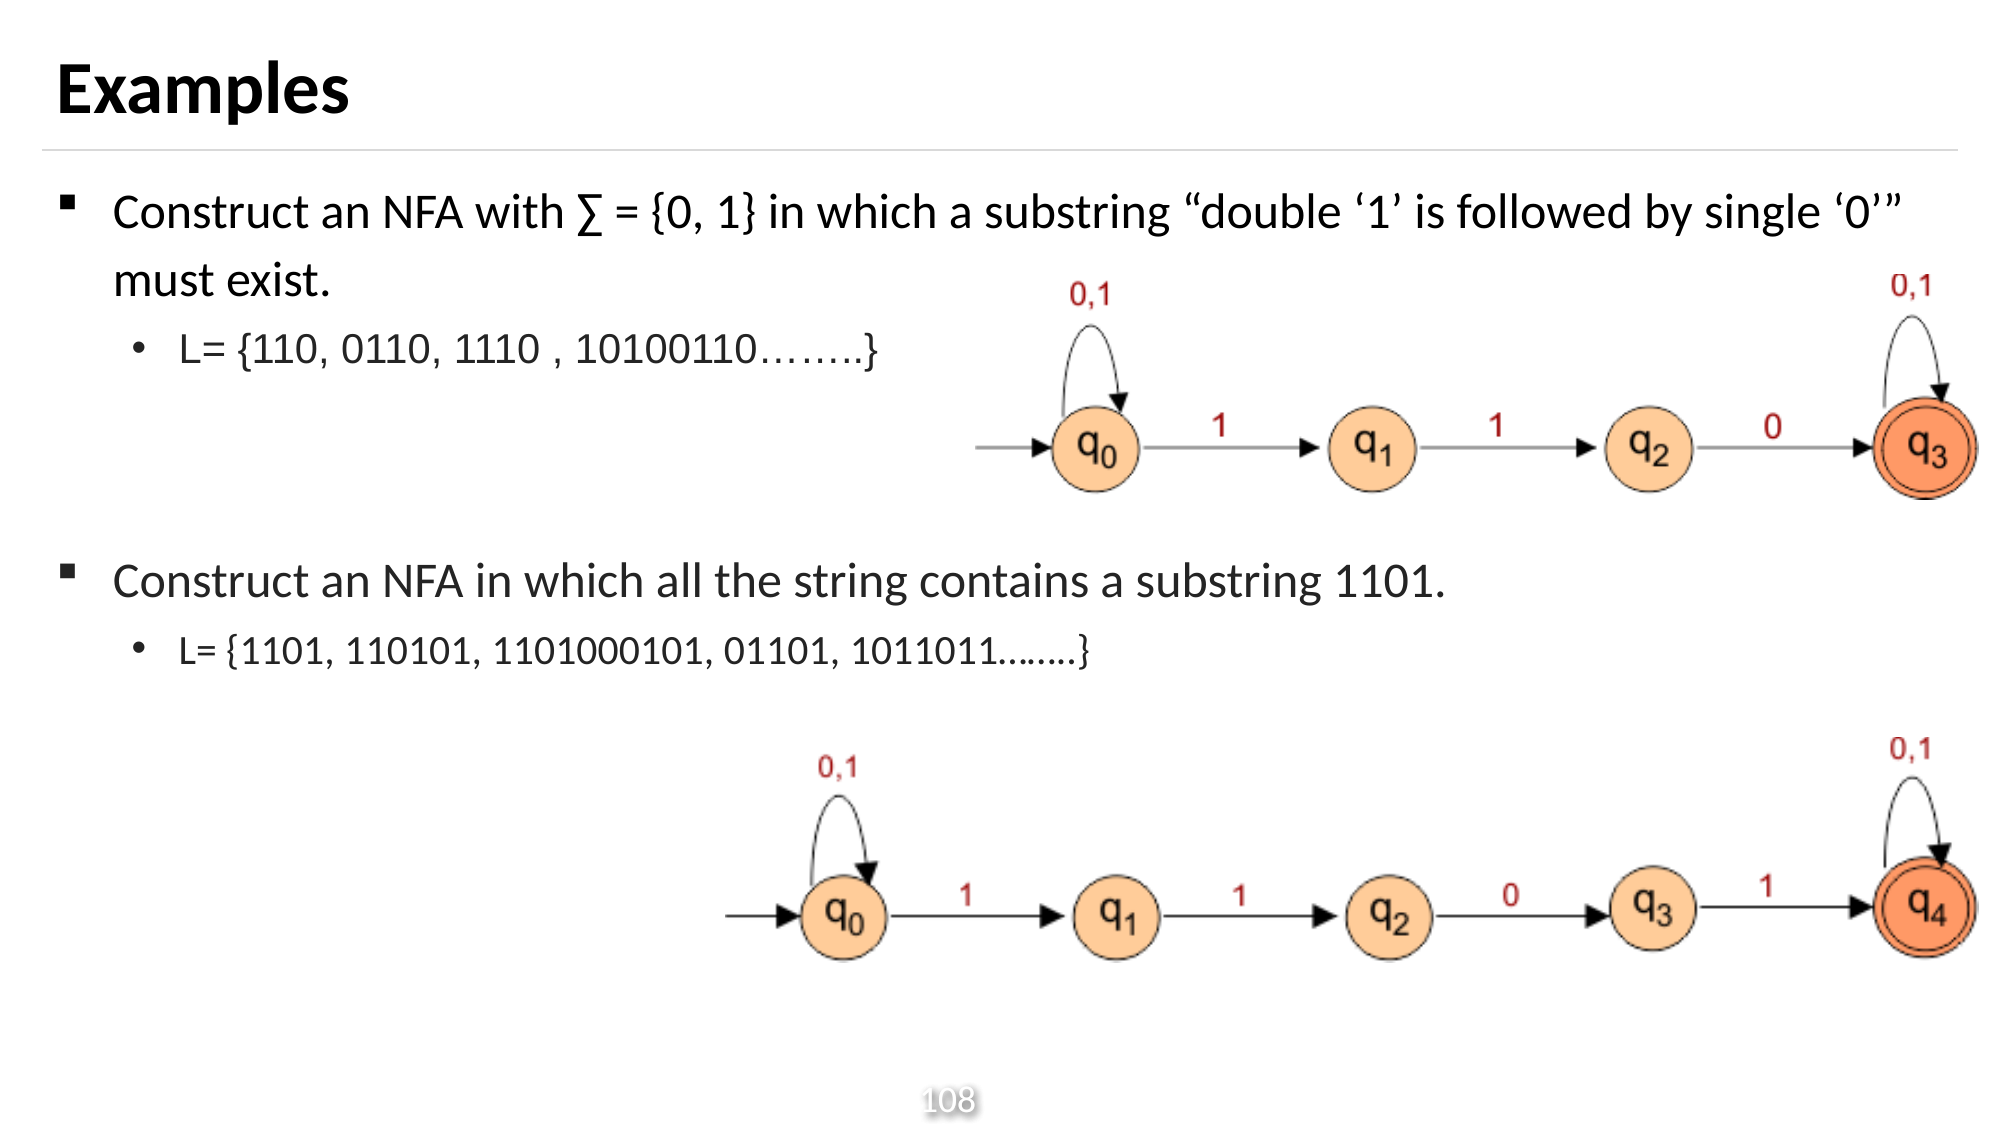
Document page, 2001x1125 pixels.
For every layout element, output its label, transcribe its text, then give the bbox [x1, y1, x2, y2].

picture [724, 737, 1979, 963]
picture [974, 274, 1979, 501]
list Construct an NFA with ∑ = {0, 1} in which a substring “double ‘1’ is followed by single ‘0’” must exist. L= {110, 0110, 1110 , 10100110……..} Construct an NFA in which all the string contains a substring 1101. L= {1101, 110101, 1101000101, 01101, 1011011……..} [41, 162, 1959, 1038]
title Examples [41, 17, 1959, 150]
